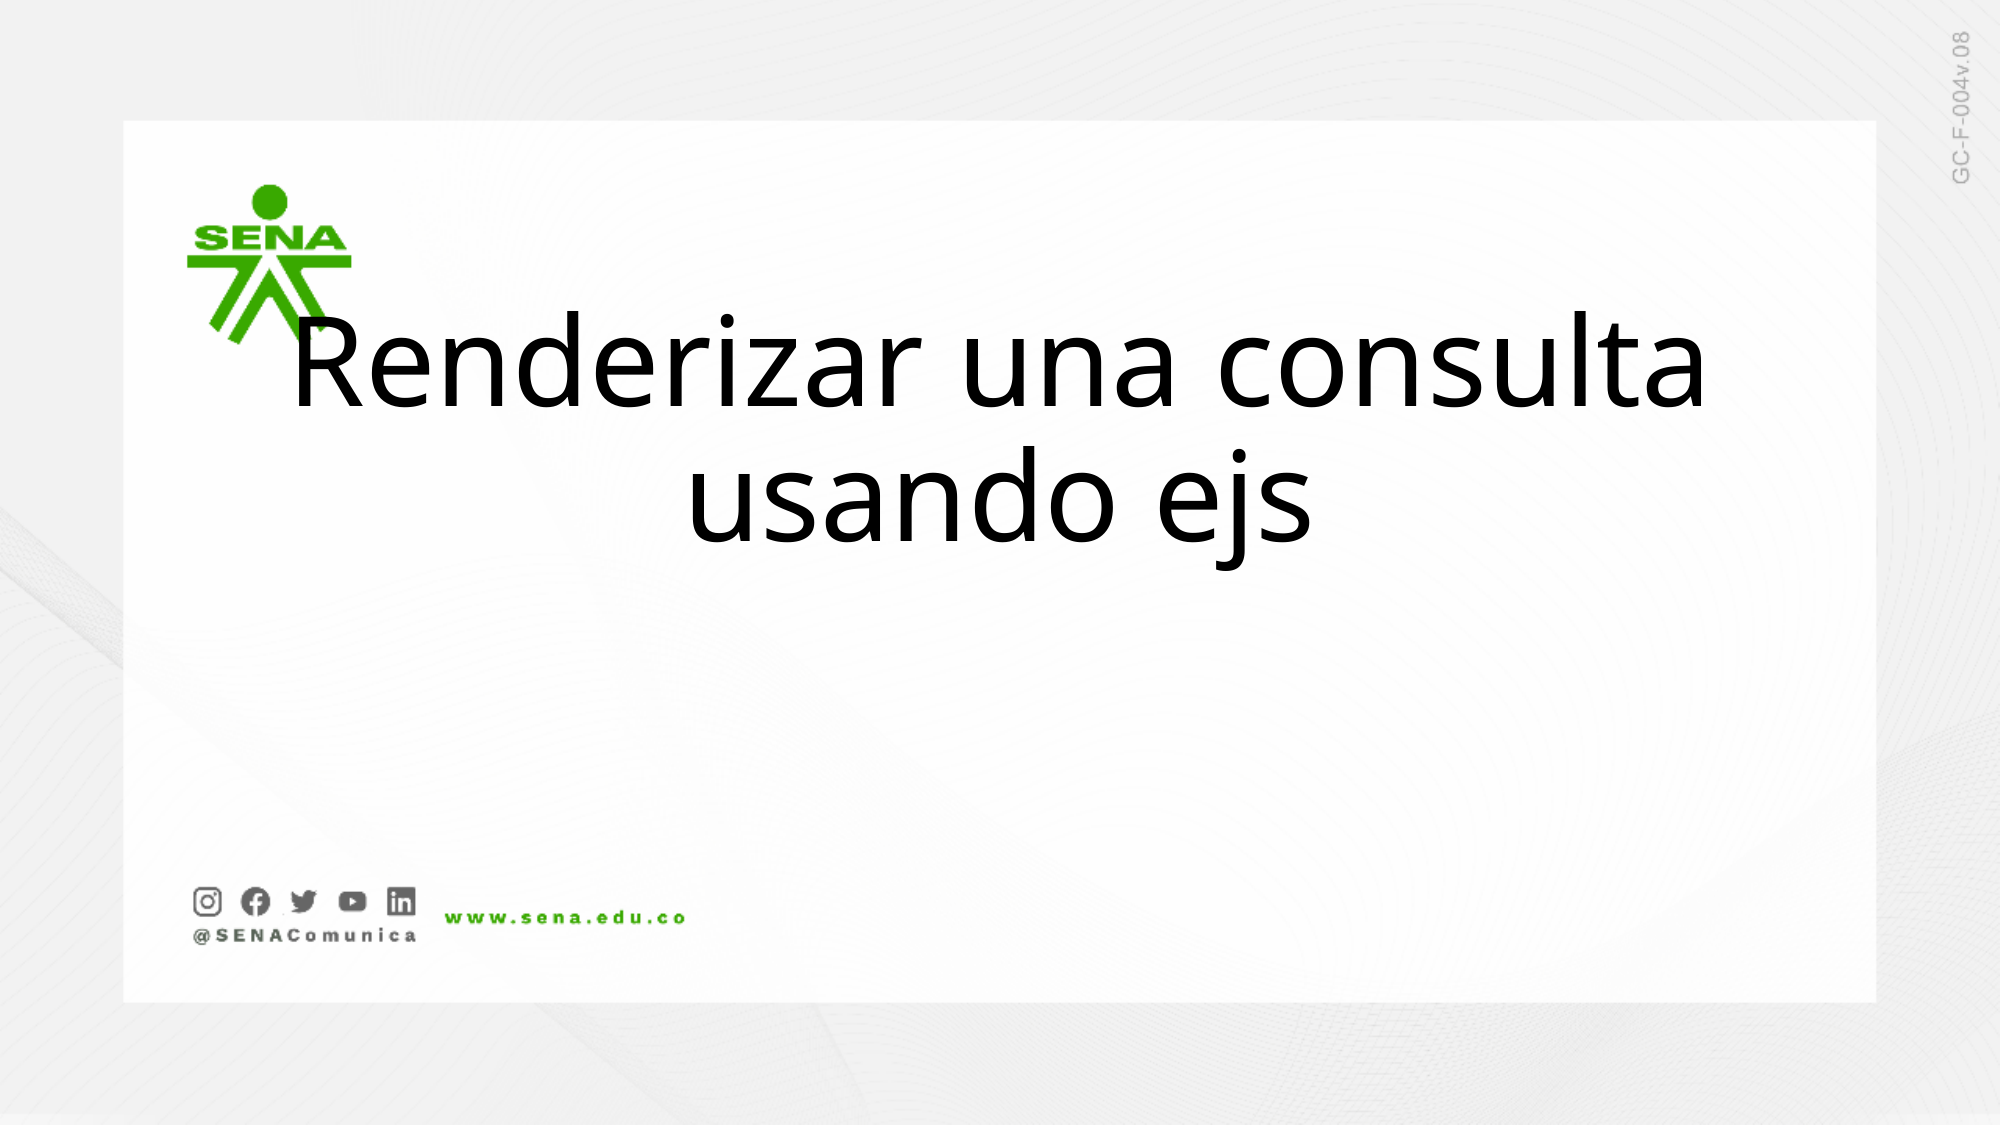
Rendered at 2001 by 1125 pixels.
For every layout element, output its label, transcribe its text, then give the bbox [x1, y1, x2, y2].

title Renderizar una consulta usando ejs [249, 184, 1750, 576]
picture [0, 0, 2000, 1125]
